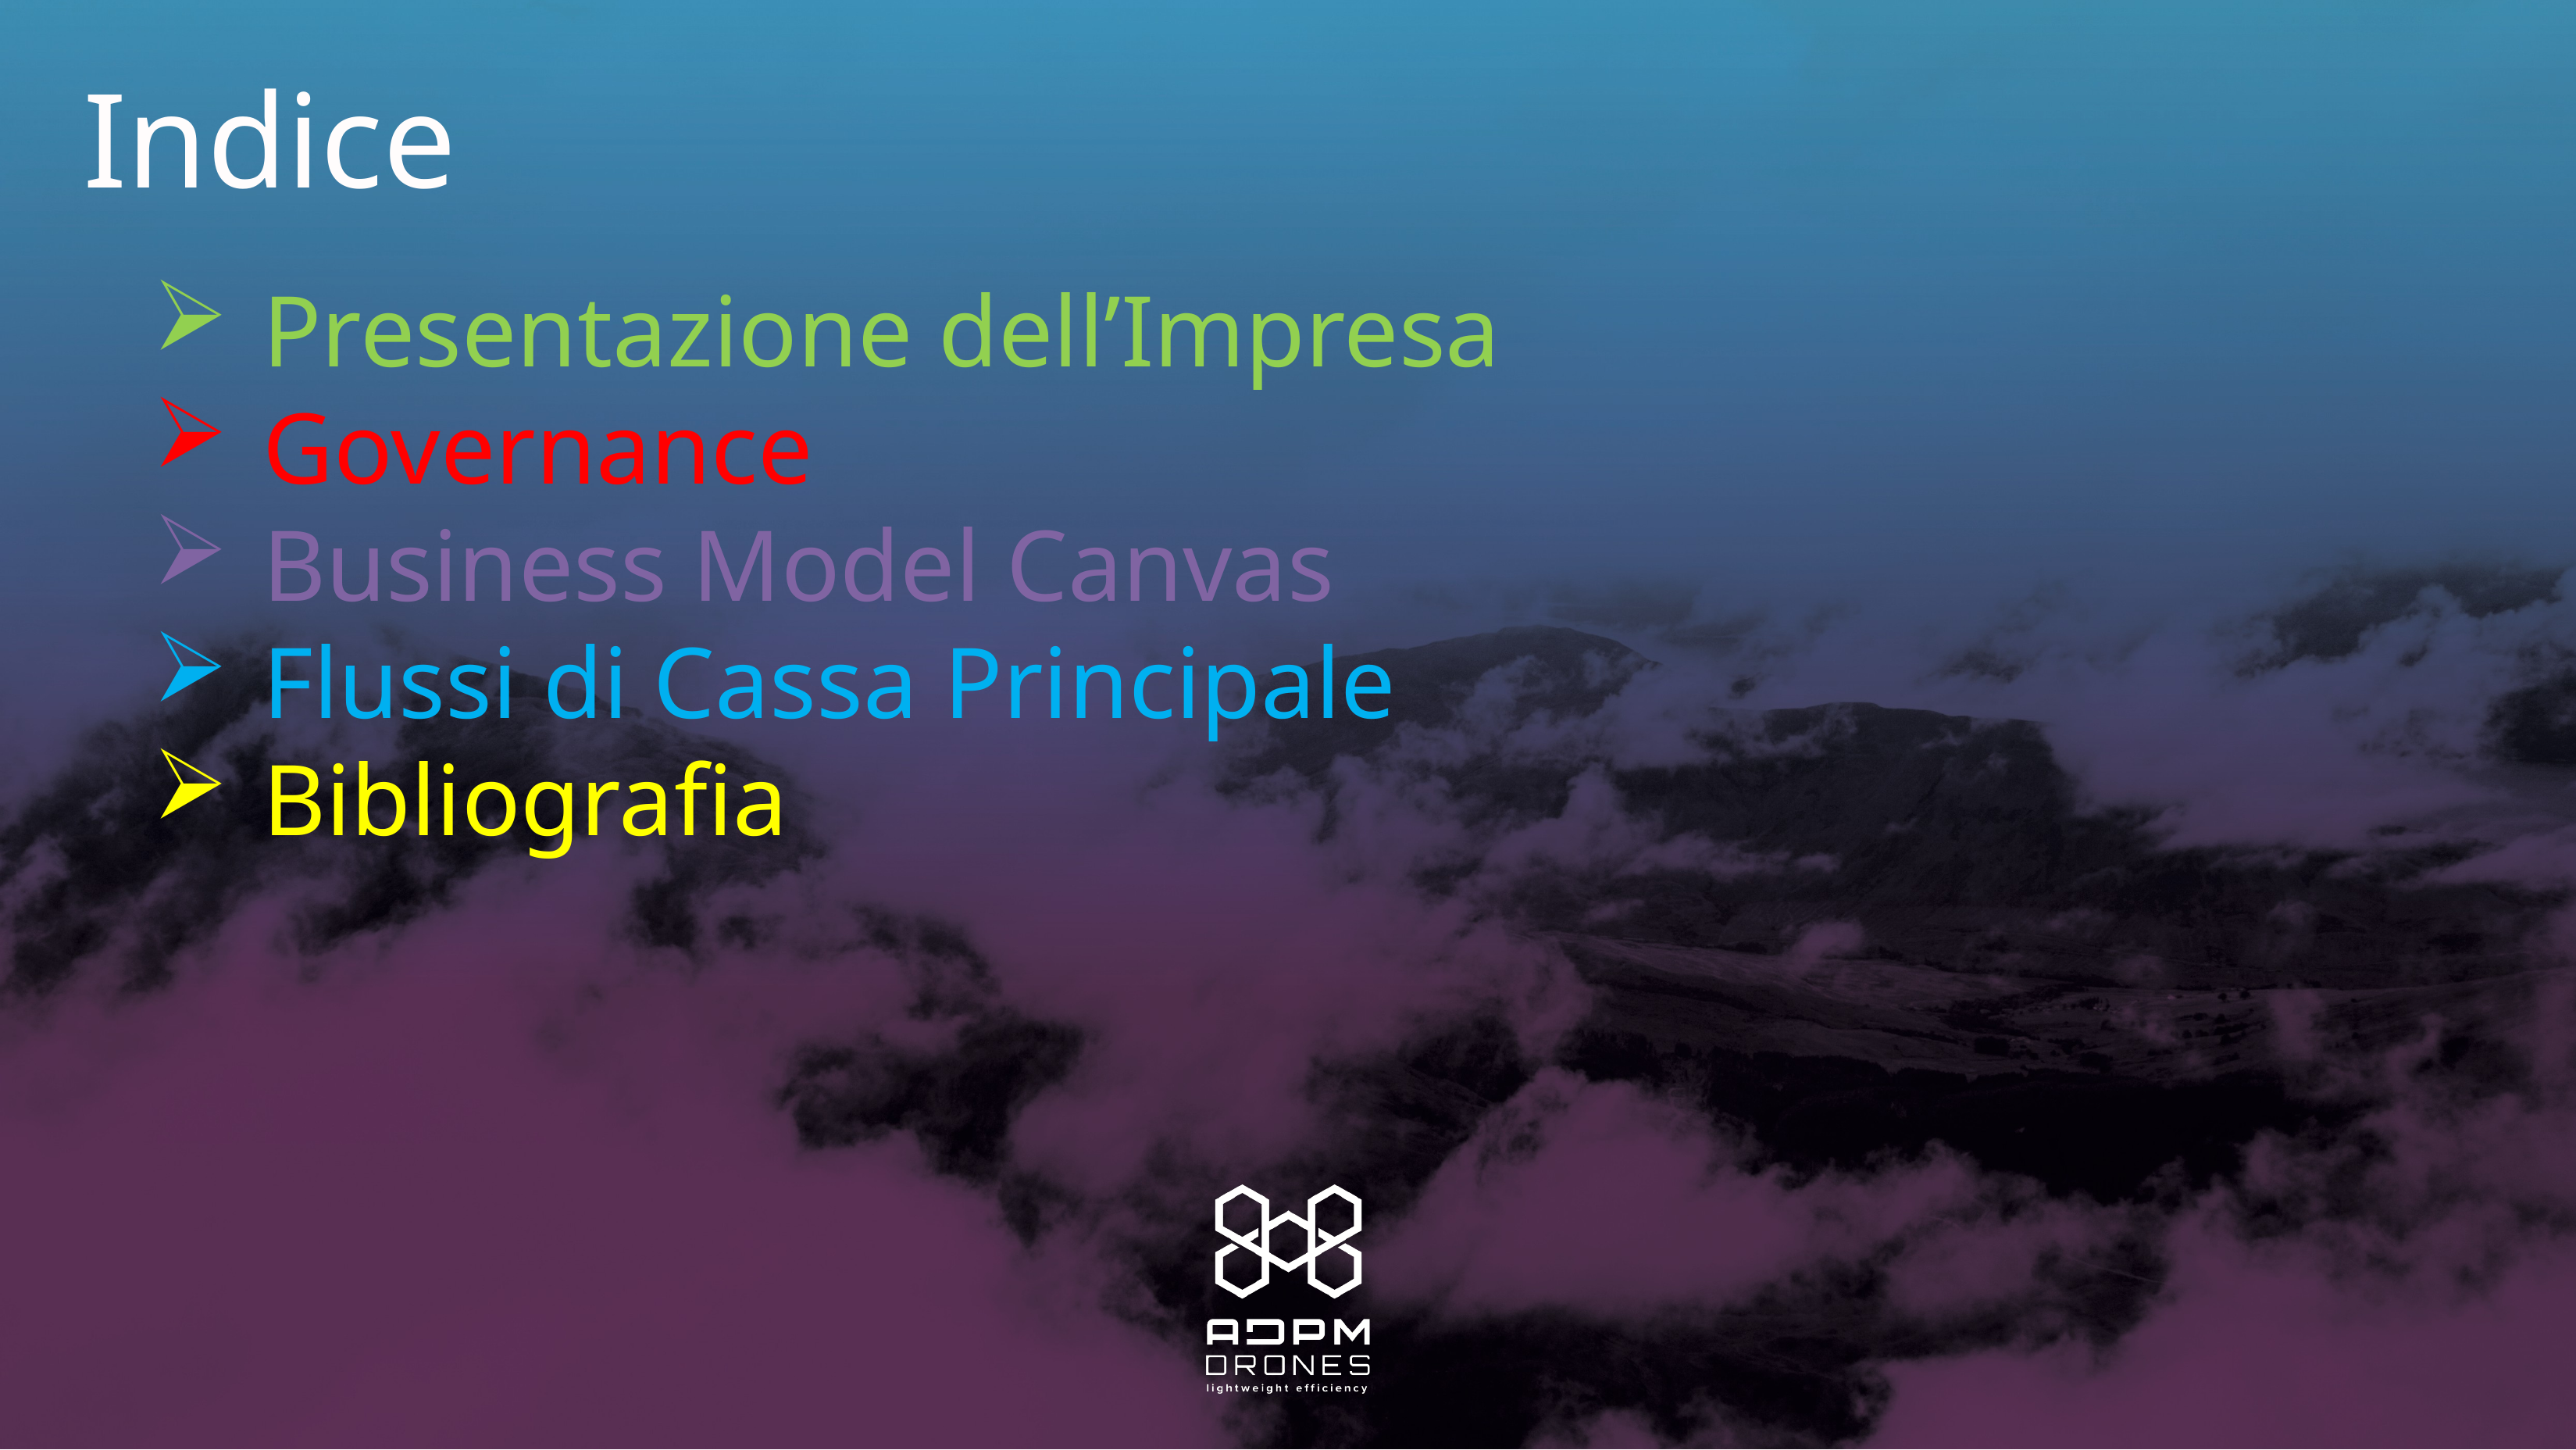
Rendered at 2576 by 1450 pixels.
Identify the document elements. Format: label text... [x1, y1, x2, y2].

picture [0, 0, 2576, 1449]
text_box [1206, 1184, 1370, 1394]
text_box Presentazione dell’Impresa Governance Business Model Canvas Flussi di Cassa Principale Bibliografia [141, 262, 2333, 1360]
text_box Indice [83, 58, 2387, 215]
